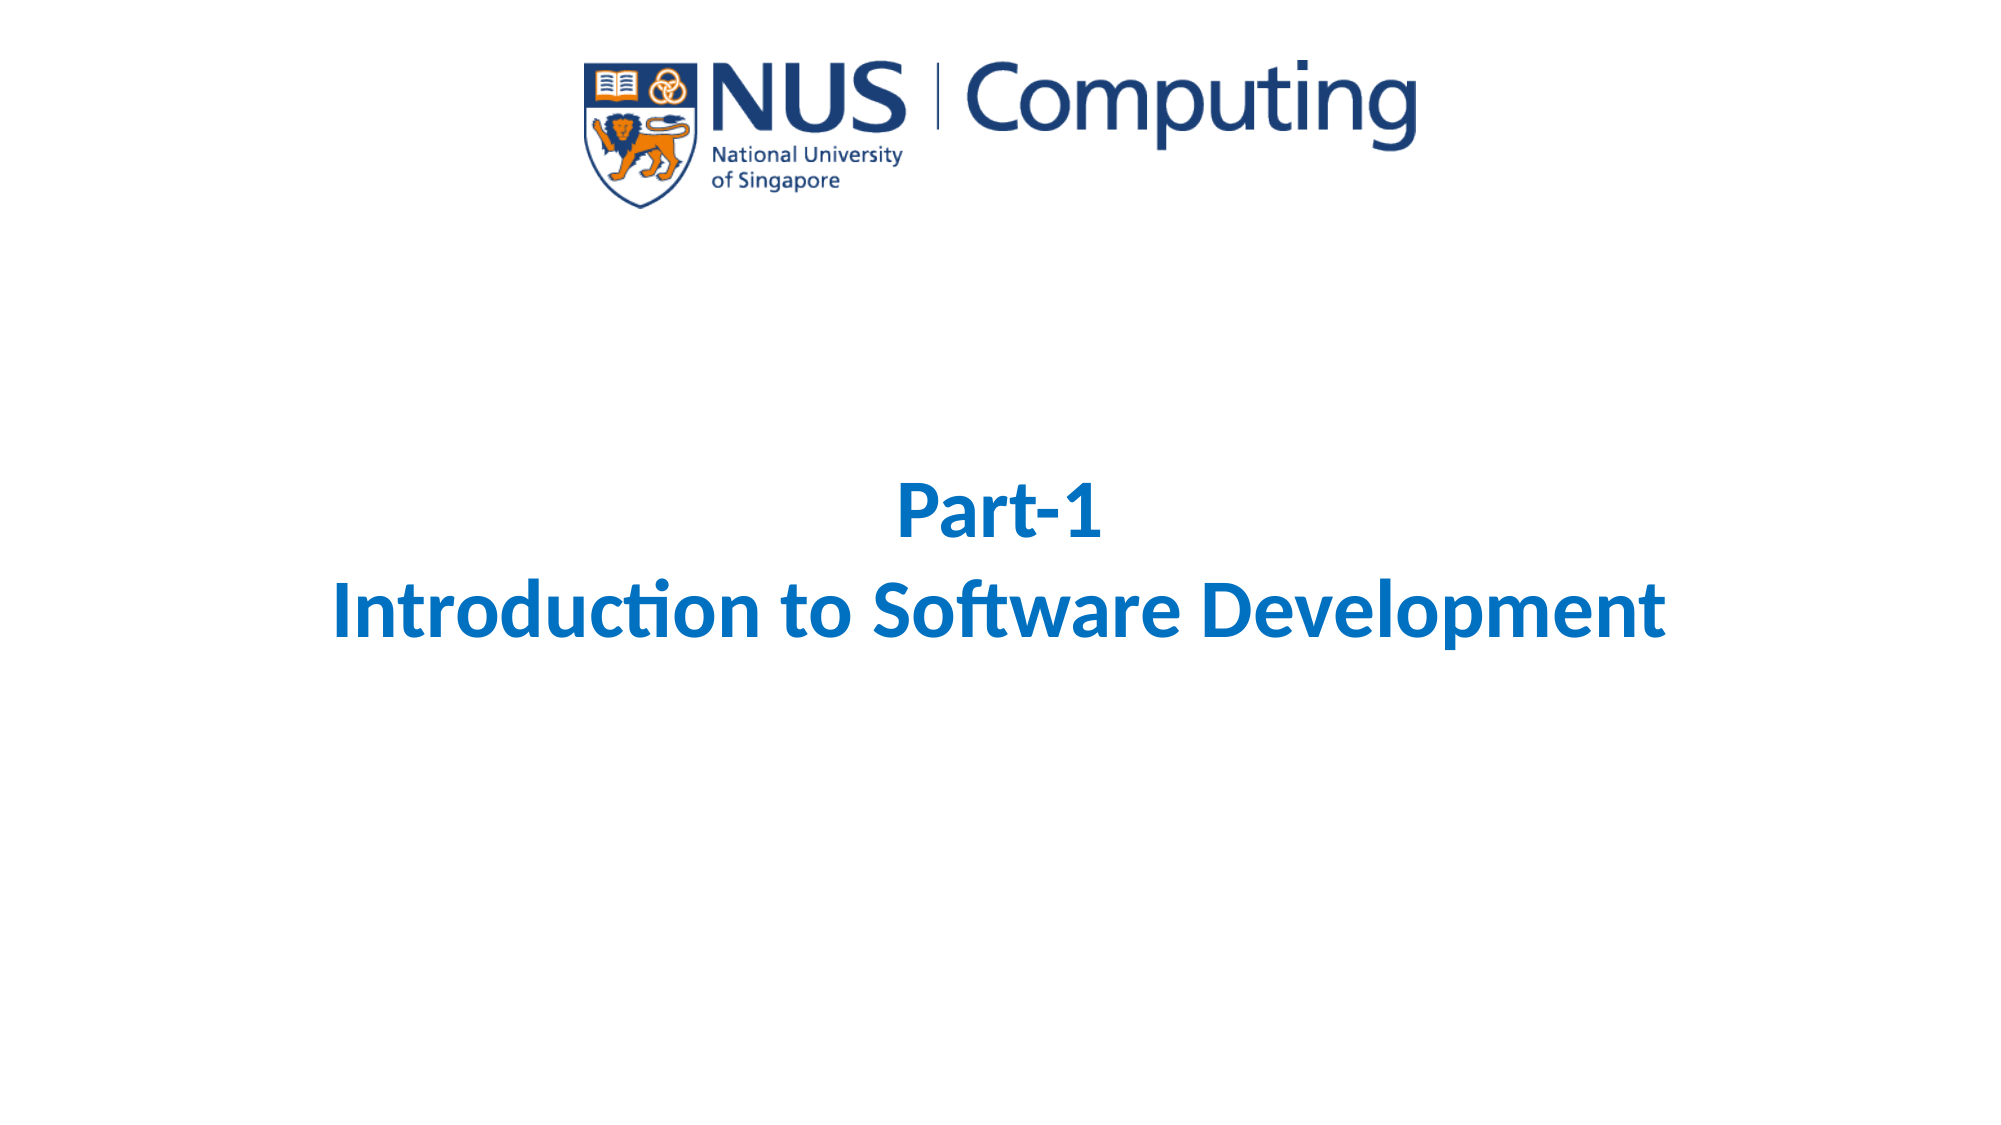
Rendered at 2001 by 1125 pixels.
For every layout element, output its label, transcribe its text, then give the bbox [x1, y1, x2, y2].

picture [584, 60, 1416, 209]
text_box Part-1 Introduction to Software Development [309, 446, 1691, 662]
